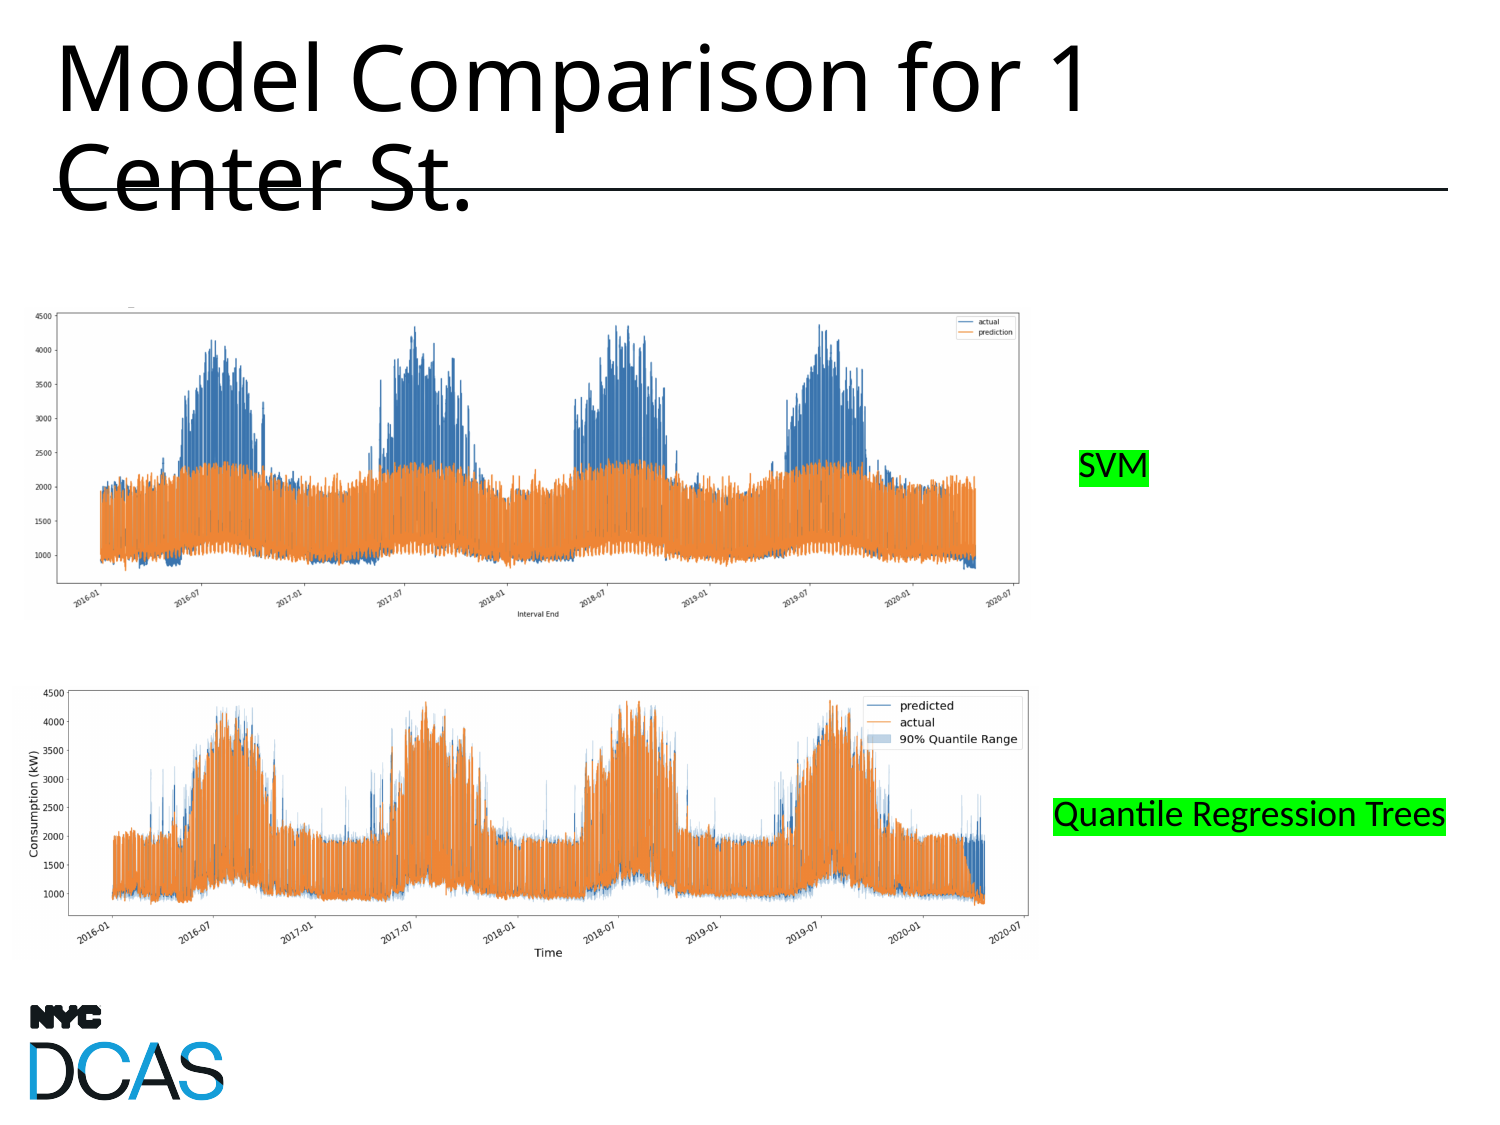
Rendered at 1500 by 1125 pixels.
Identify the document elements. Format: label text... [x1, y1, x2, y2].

picture [24, 307, 1031, 620]
text_box Quantile Regression Trees [1039, 781, 1467, 842]
title Model Comparison for 1 Center St. [39, 22, 1366, 240]
picture [29, 1005, 224, 1110]
text_box SVM [1063, 433, 1181, 493]
picture [12, 686, 1039, 960]
